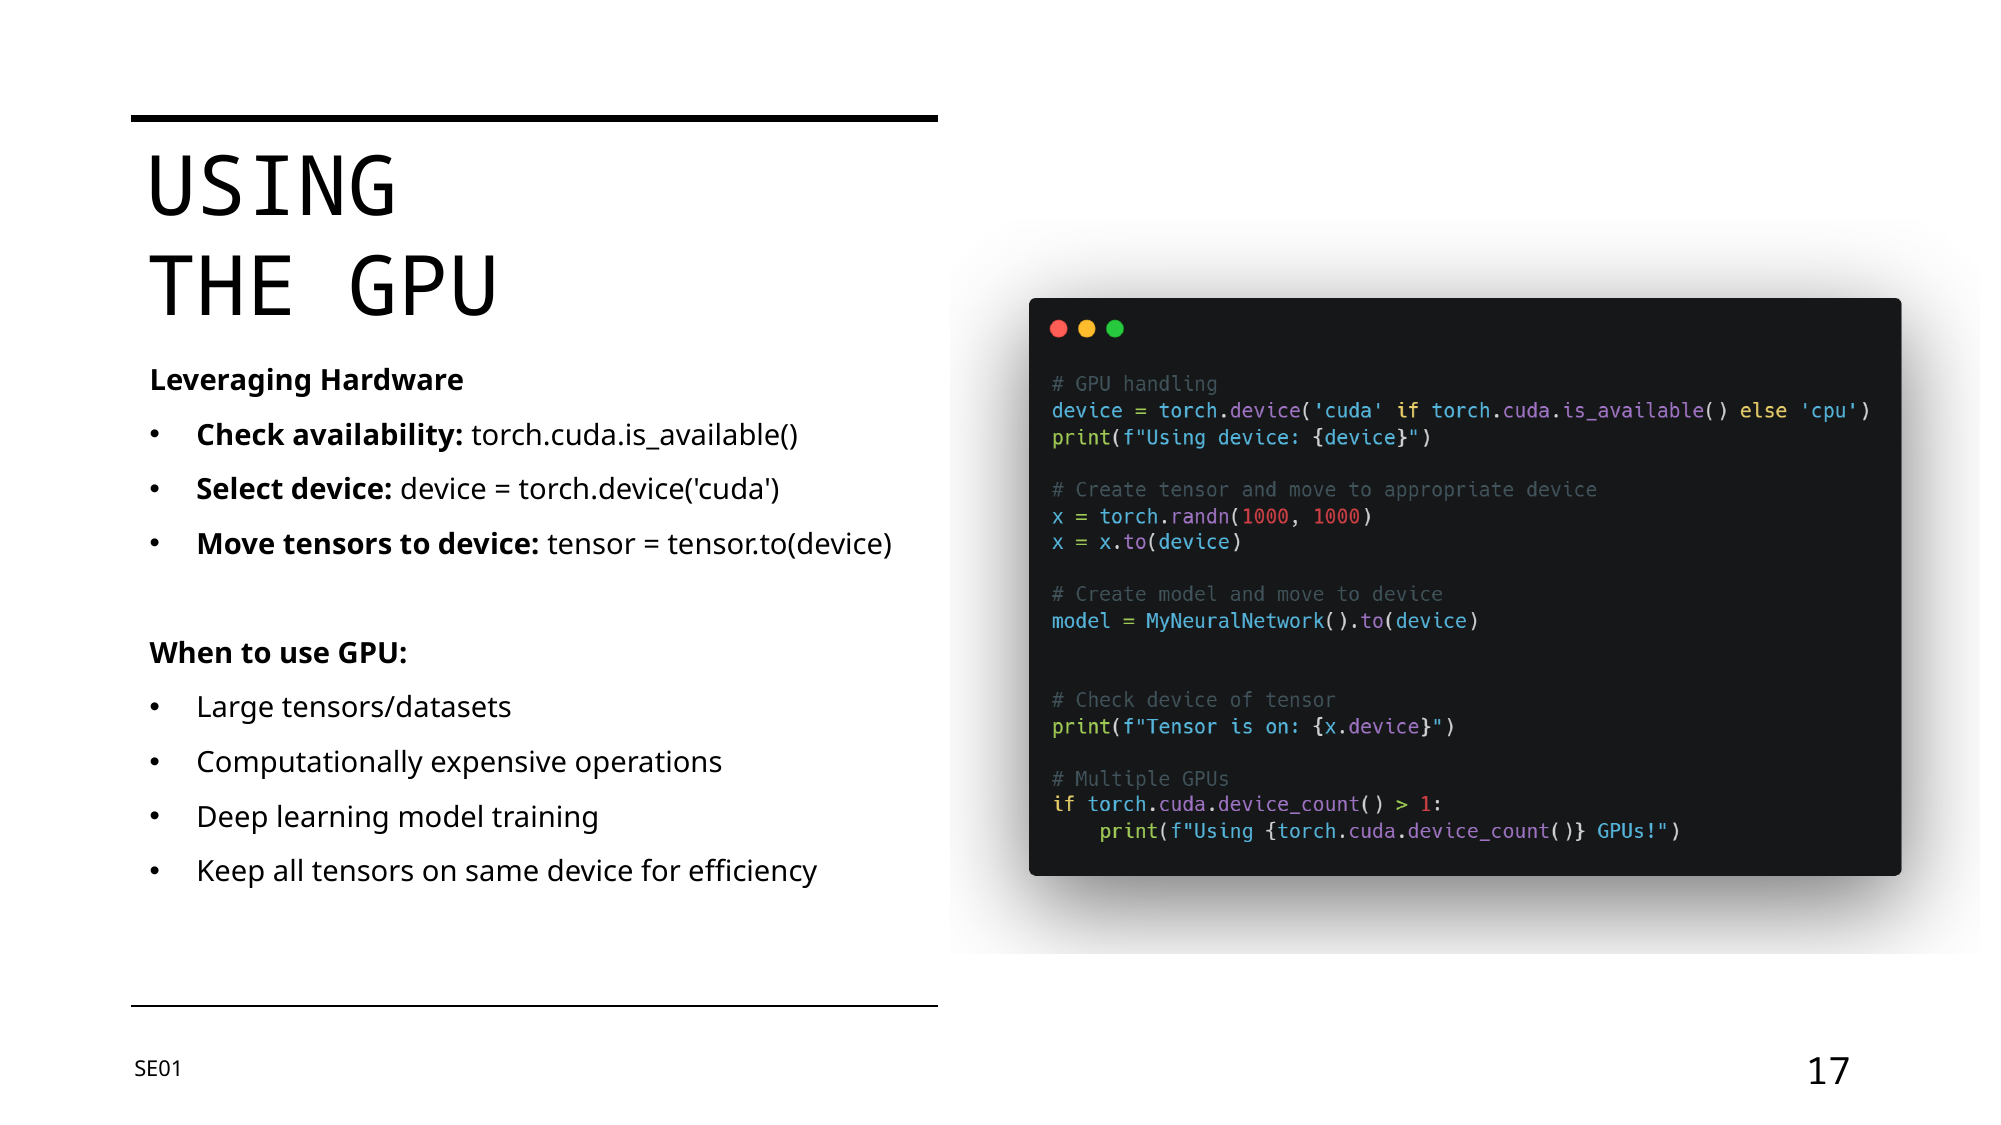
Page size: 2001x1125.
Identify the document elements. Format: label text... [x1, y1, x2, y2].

text_box 17 [1791, 1042, 1902, 1103]
text_box SE01 [119, 1038, 865, 1098]
picture [950, 219, 1980, 954]
text_box Using The gpu [131, 124, 847, 376]
